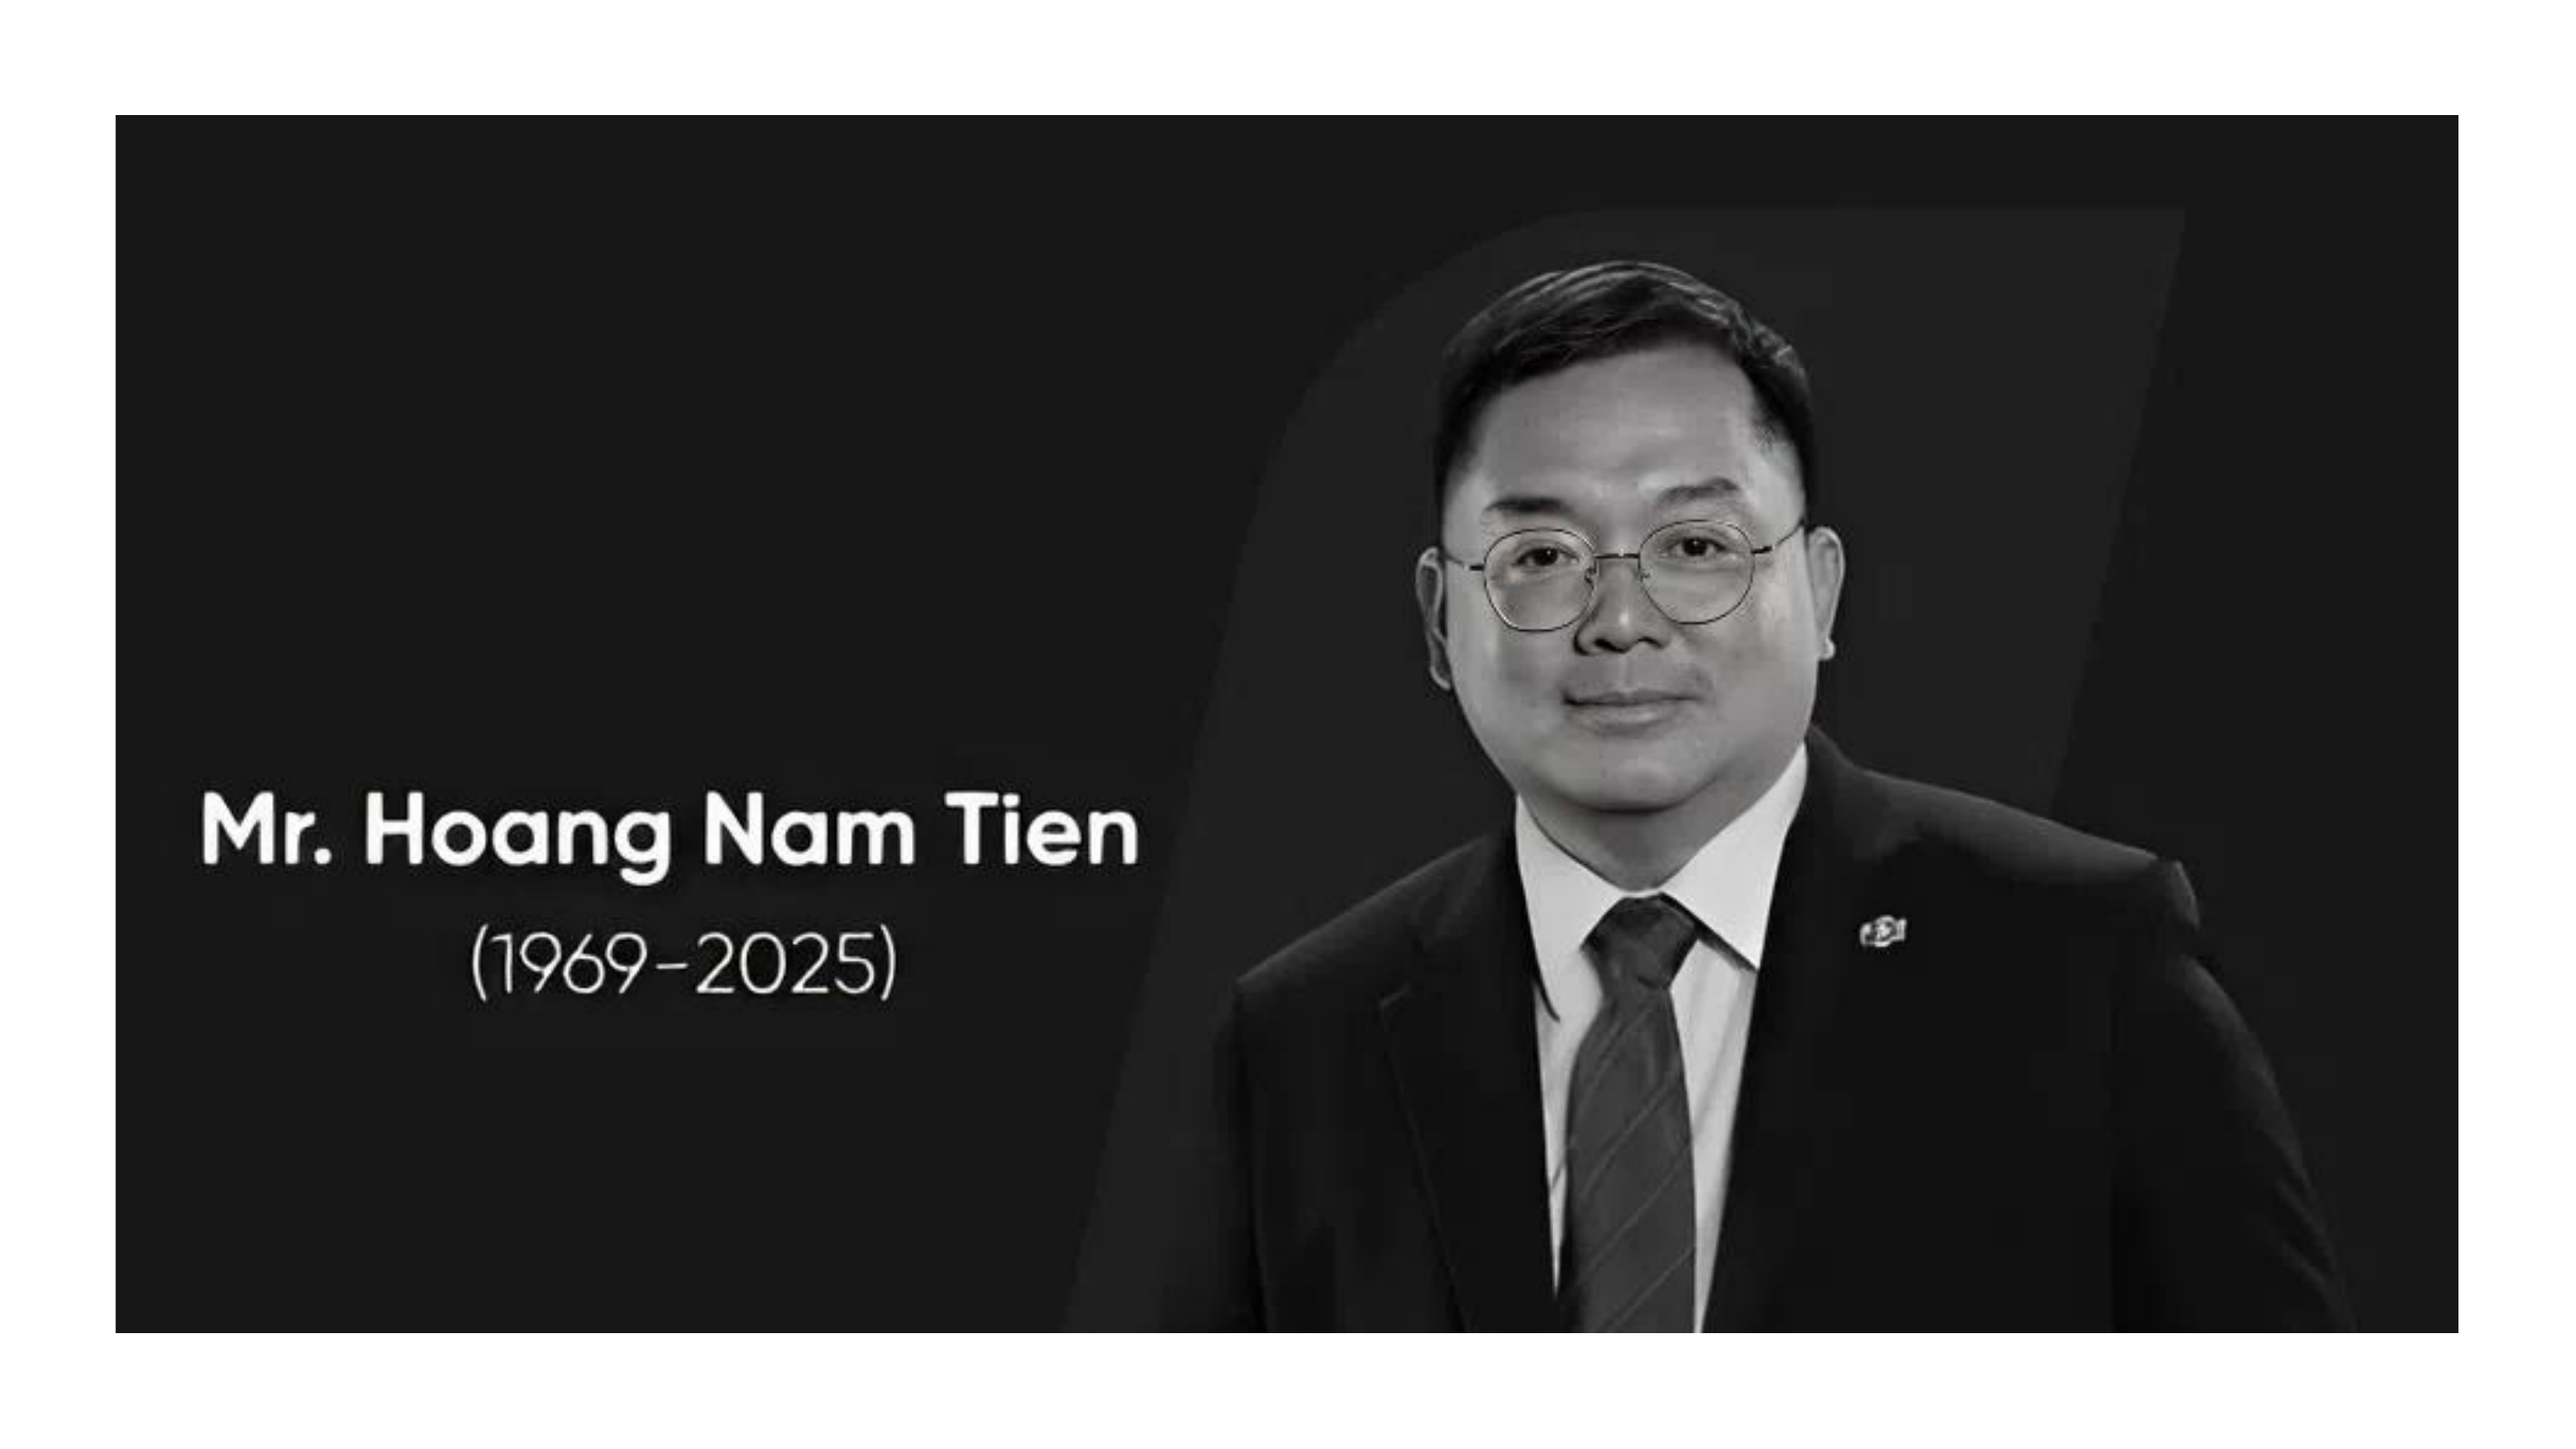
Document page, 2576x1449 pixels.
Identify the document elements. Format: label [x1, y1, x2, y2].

picture [115, 115, 2459, 1333]
